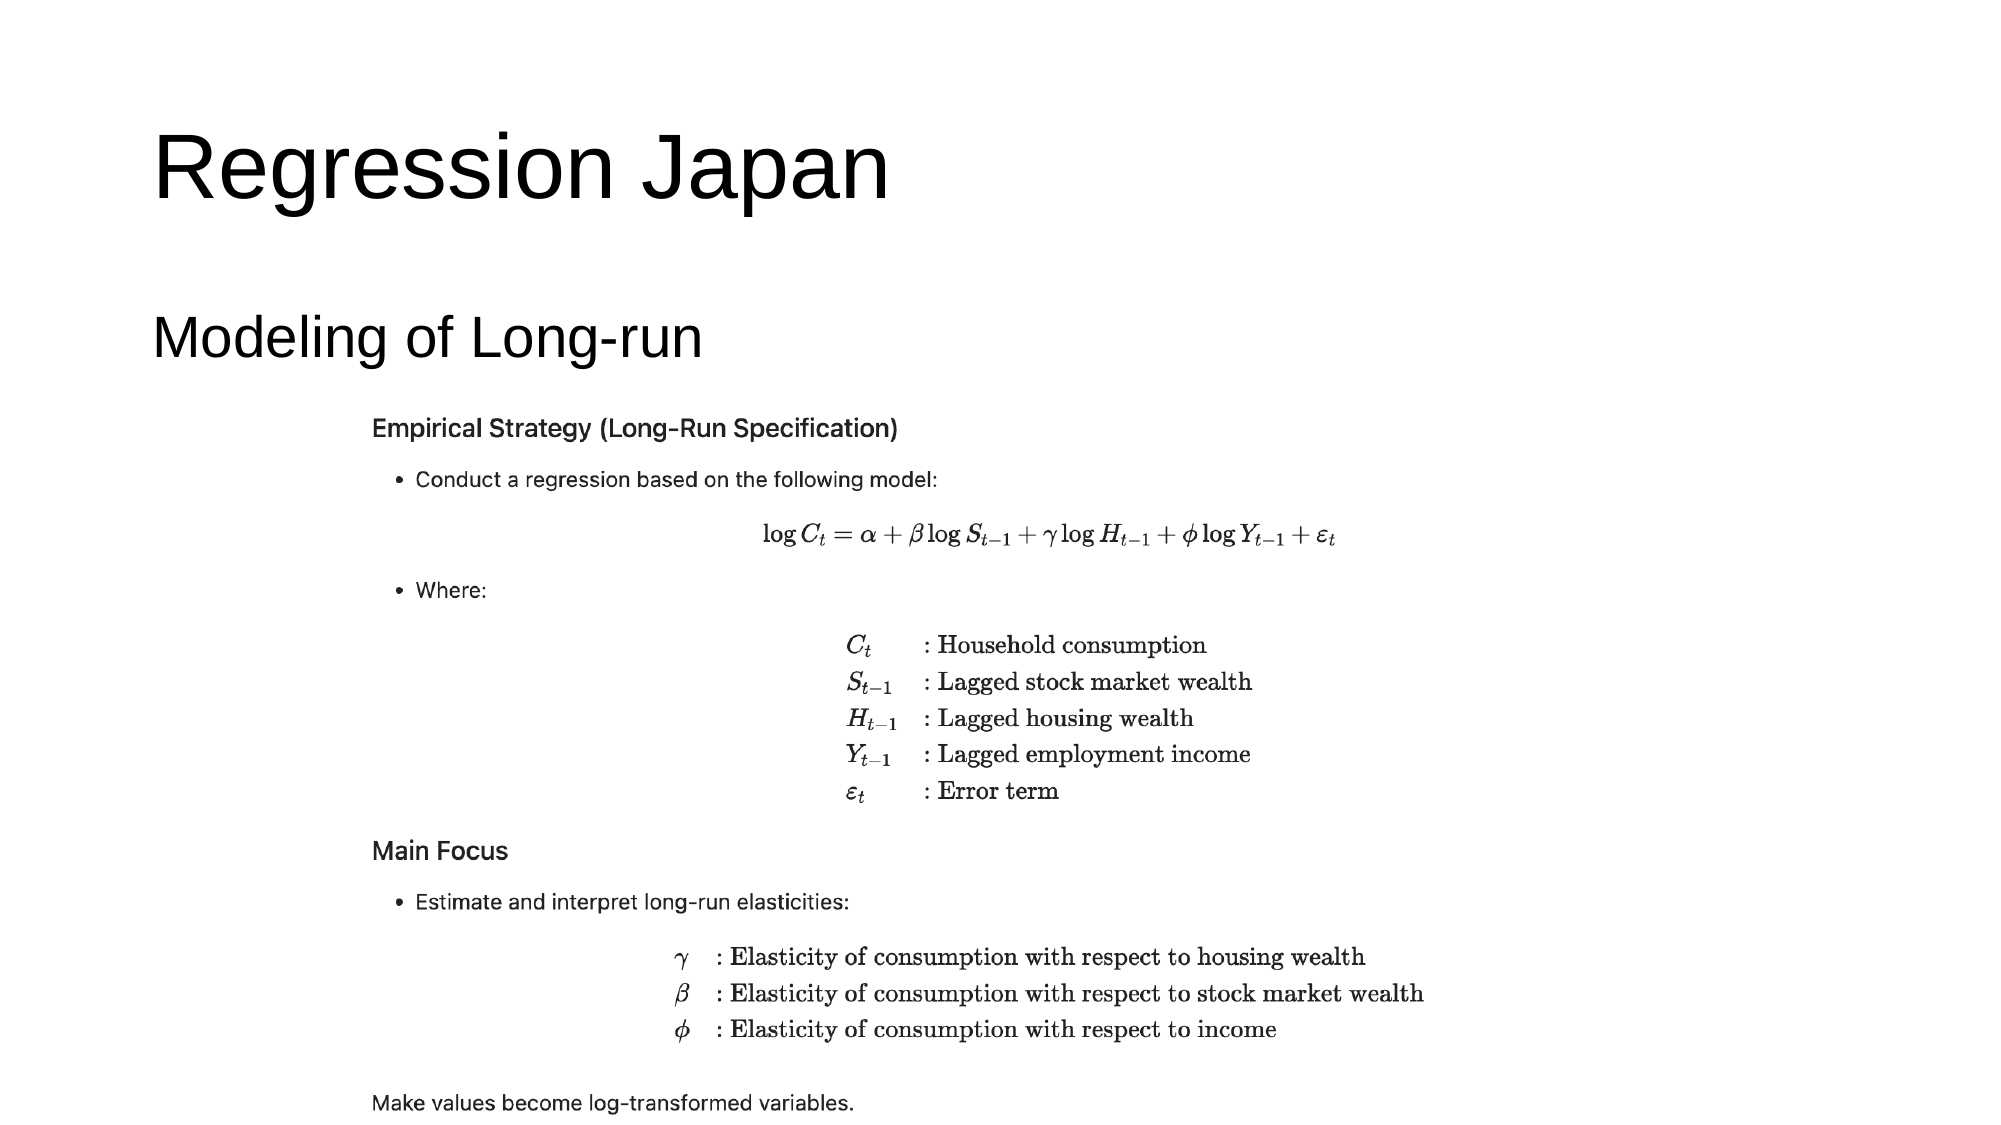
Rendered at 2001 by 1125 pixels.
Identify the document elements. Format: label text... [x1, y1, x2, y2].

title Regression Japan [137, 59, 1863, 278]
list Modeling of Long-run [137, 299, 1863, 1014]
picture [349, 393, 1448, 1125]
